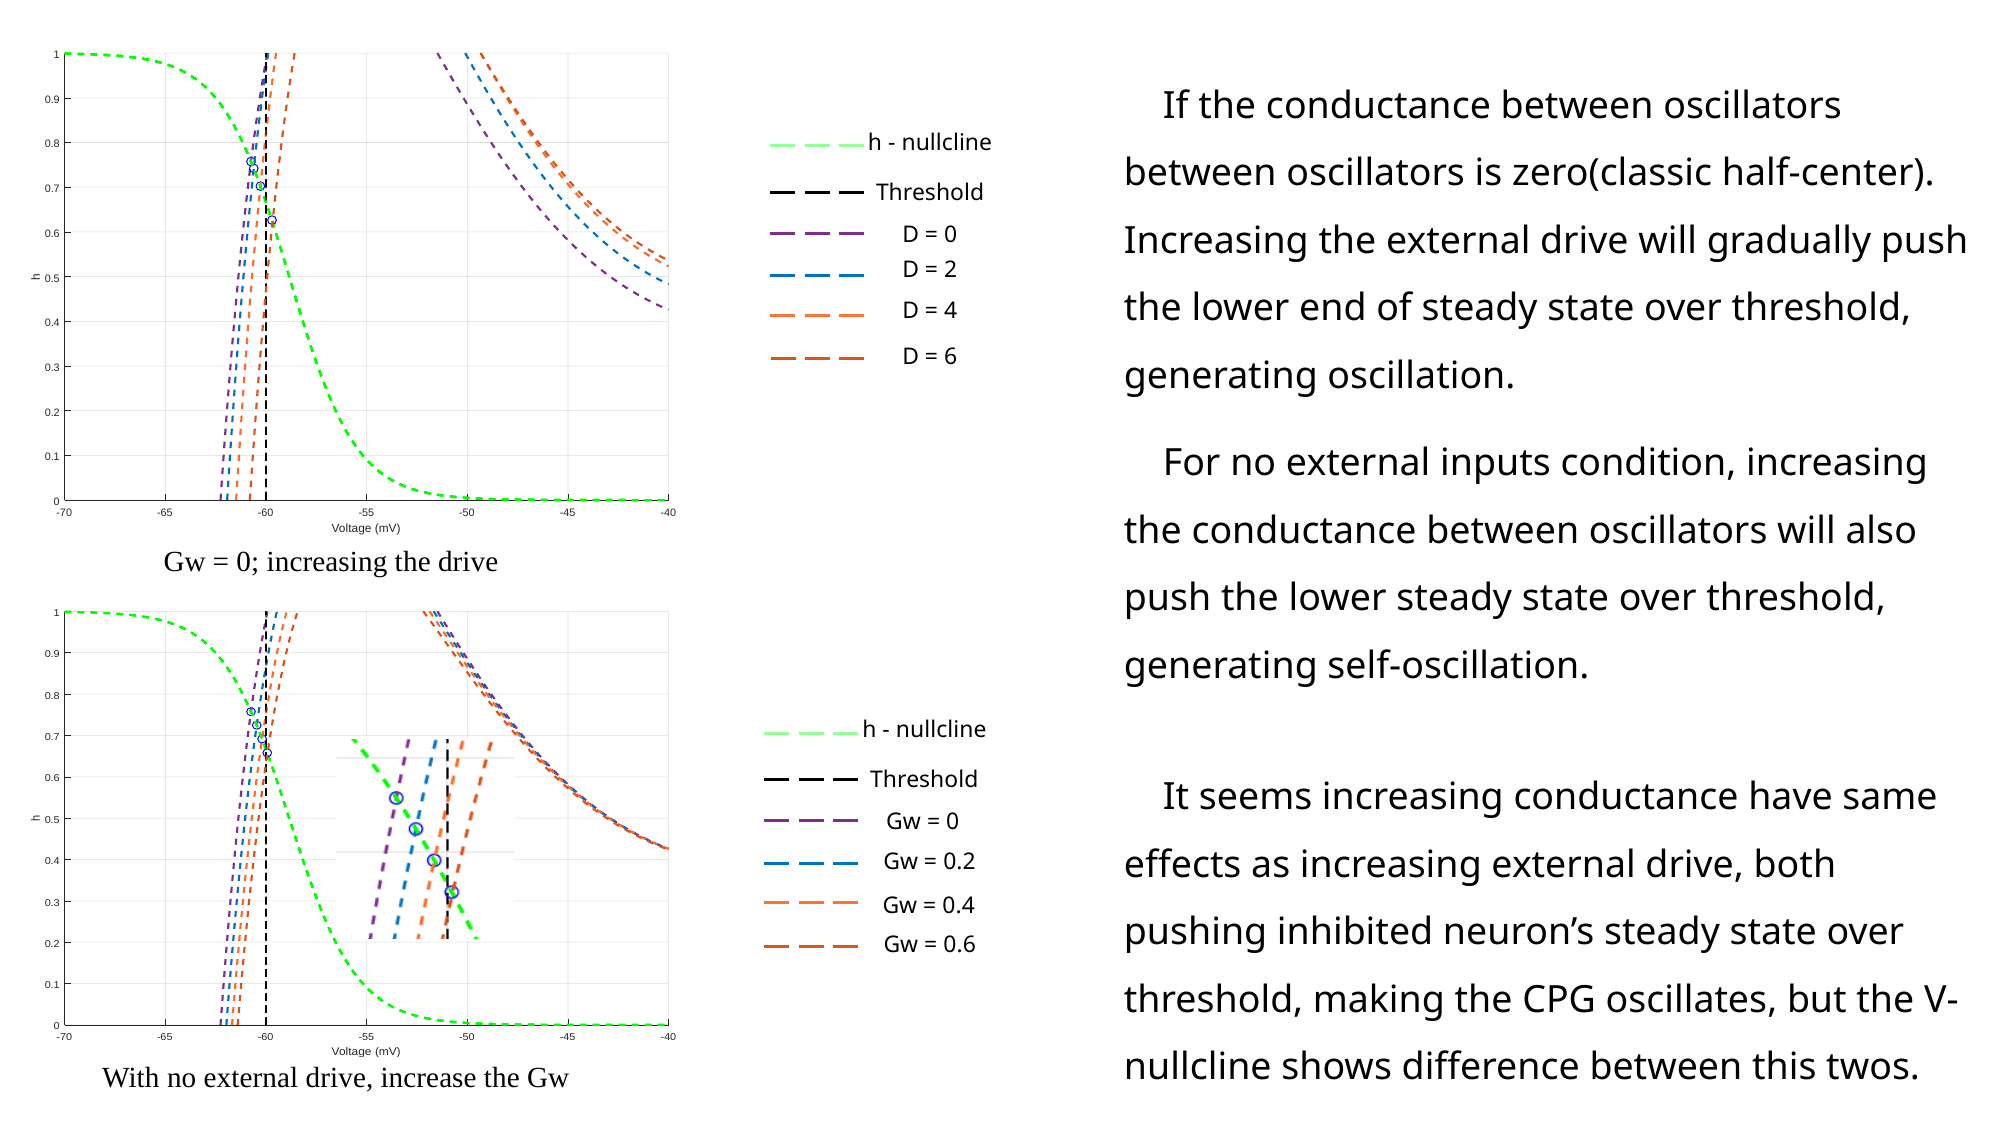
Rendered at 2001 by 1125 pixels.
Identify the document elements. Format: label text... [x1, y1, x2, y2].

text_box It seems increasing conductance have same effects as increasing external drive, both pushing inhibited neuron’s steady state over threshold, making the CPG oscillates, but the V-nullcline shows difference between this twos. [1109, 742, 1987, 1095]
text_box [26, 46, 992, 585]
text_box If the conductance between oscillators between oscillators is zero(classic half-center). Increasing the external drive will gradually push the lower end of steady state over threshold, generating oscillation. [1109, 50, 1987, 403]
text_box For no external inputs condition, increasing the conductance between oscillators will also push the lower steady state over threshold, generating self-oscillation. [1109, 408, 1987, 694]
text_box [26, 605, 986, 1089]
